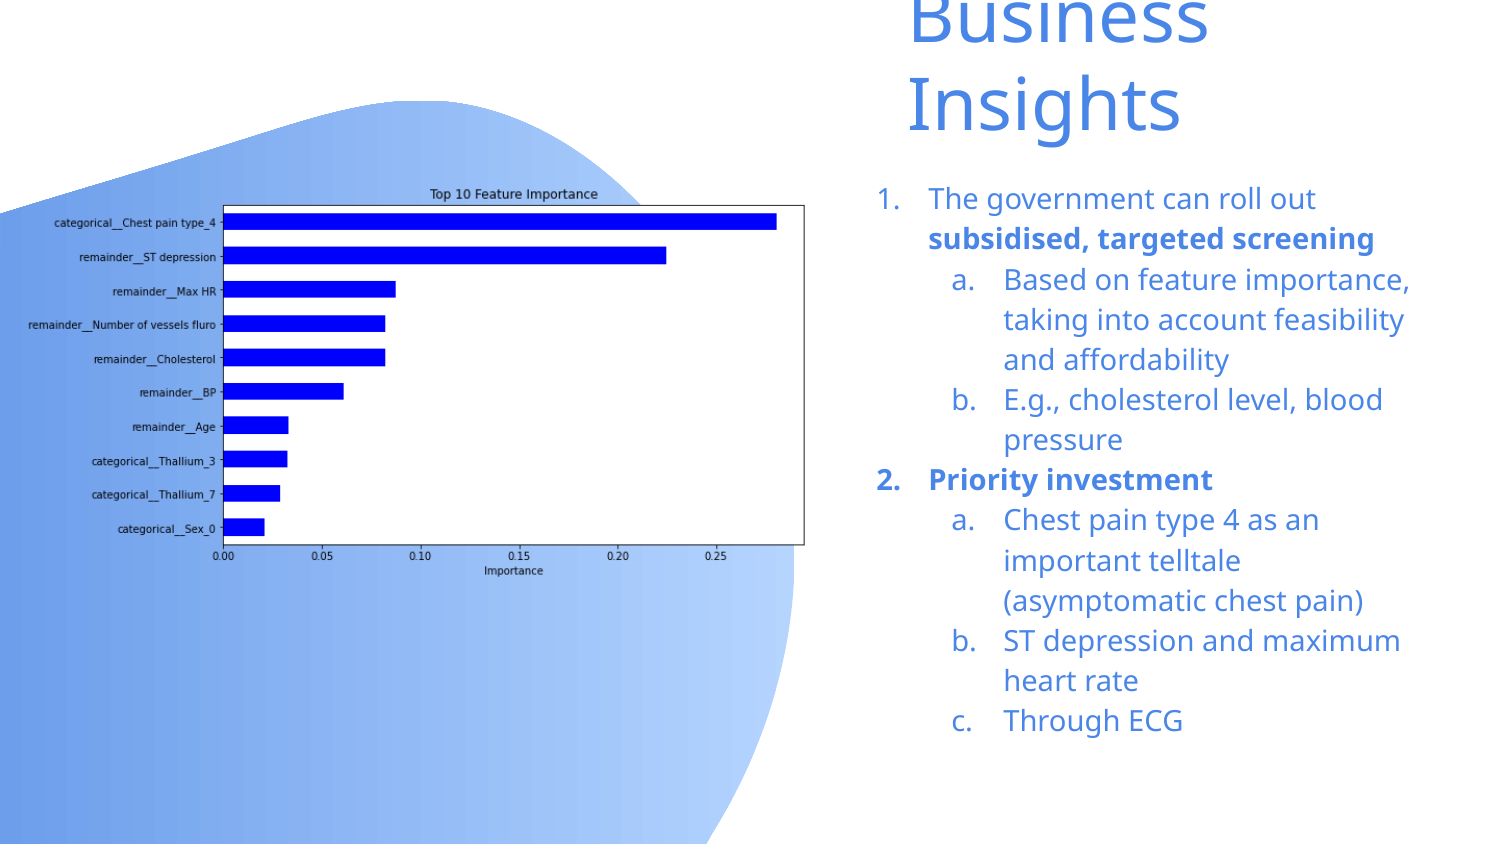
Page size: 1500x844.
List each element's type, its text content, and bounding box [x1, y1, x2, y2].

picture [21, 181, 811, 584]
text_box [156, 590, 266, 594]
title Business Insights [892, 28, 1382, 160]
subtitle The government can roll out subsidised, targeted screening Based on feature importance, taking into account feasibility and affordability E.g., cholesterol level, blood pressure Priority investment Chest pain type 4 as an important telltale (asymptomatic chest pain) ST depression and maximum heart rate Through ECG [838, 160, 1458, 808]
